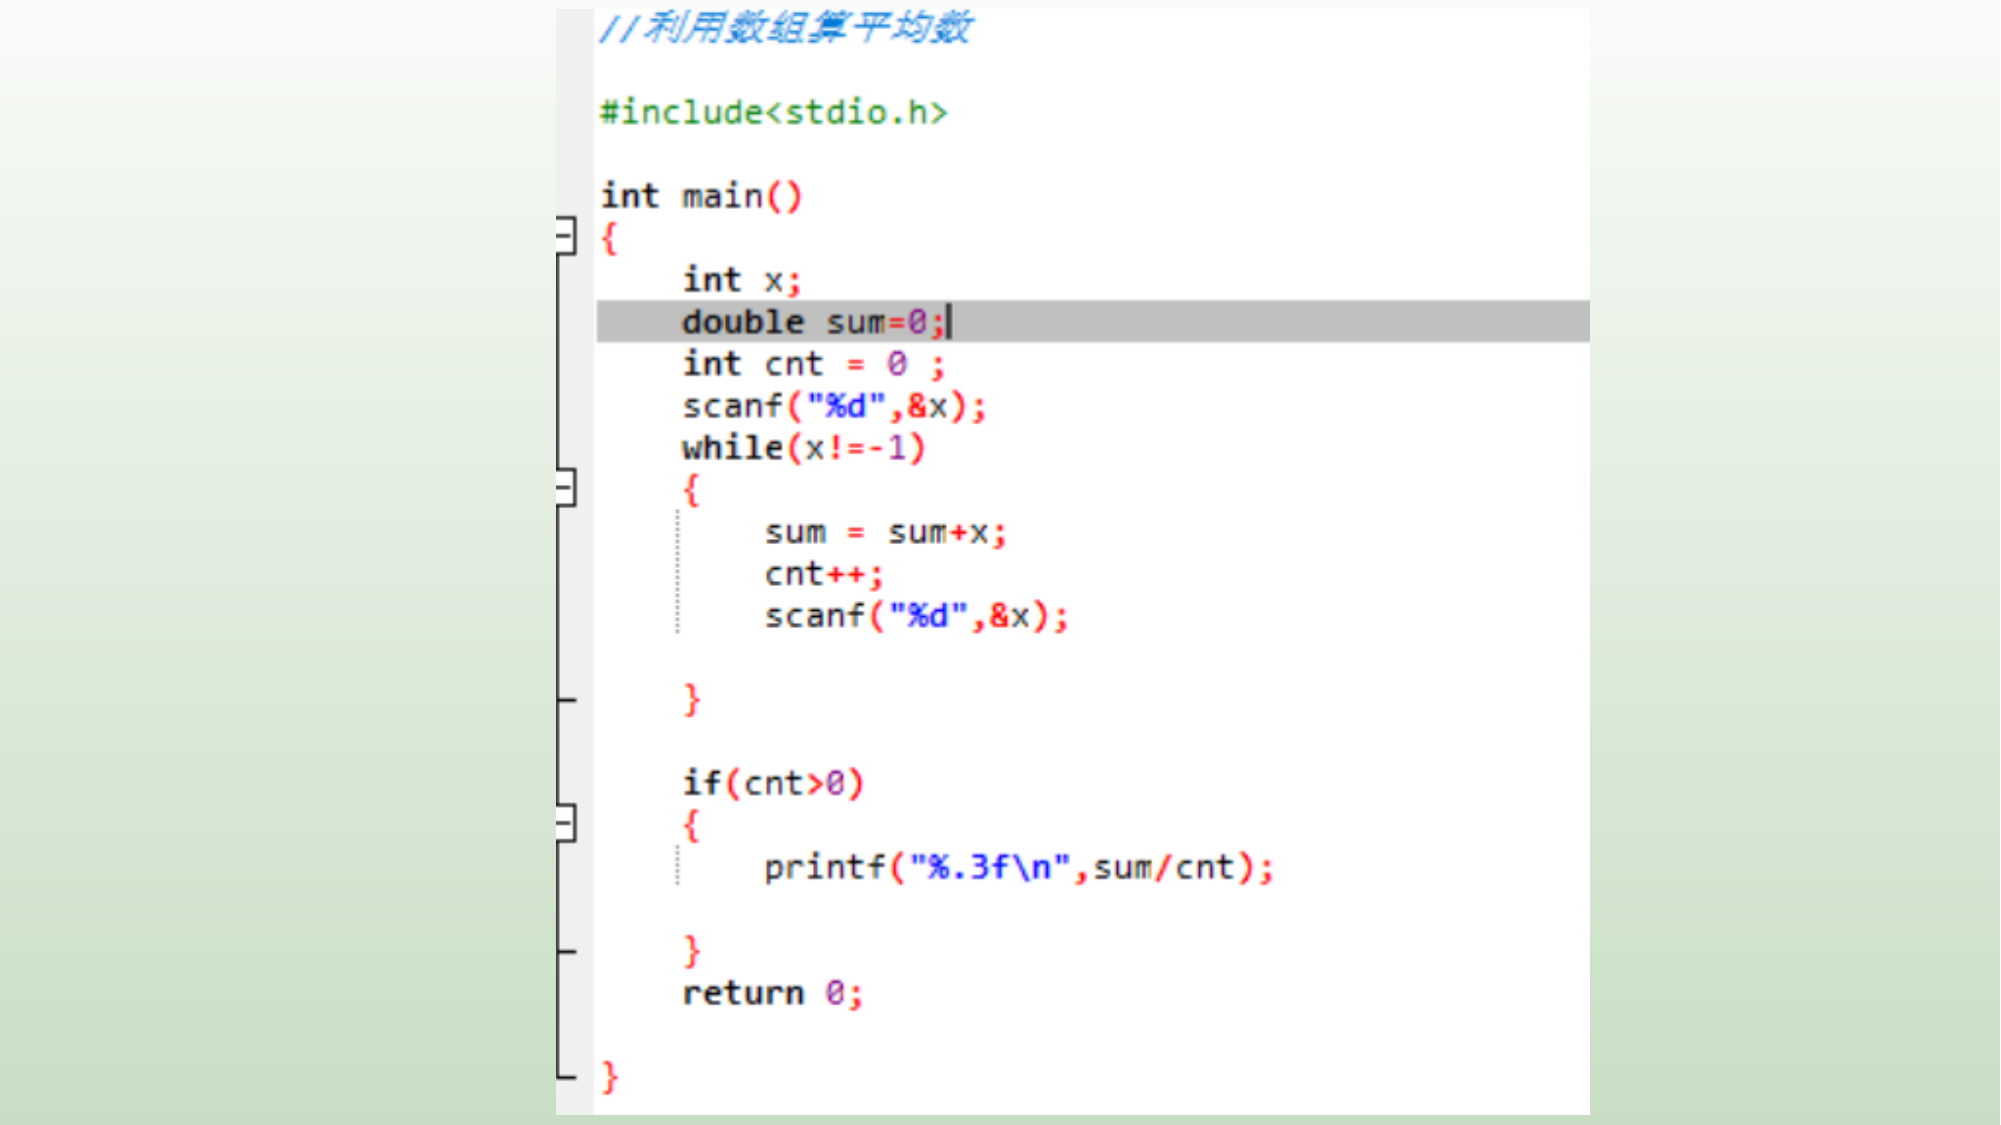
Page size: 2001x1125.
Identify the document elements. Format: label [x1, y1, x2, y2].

picture [556, 9, 1590, 1116]
